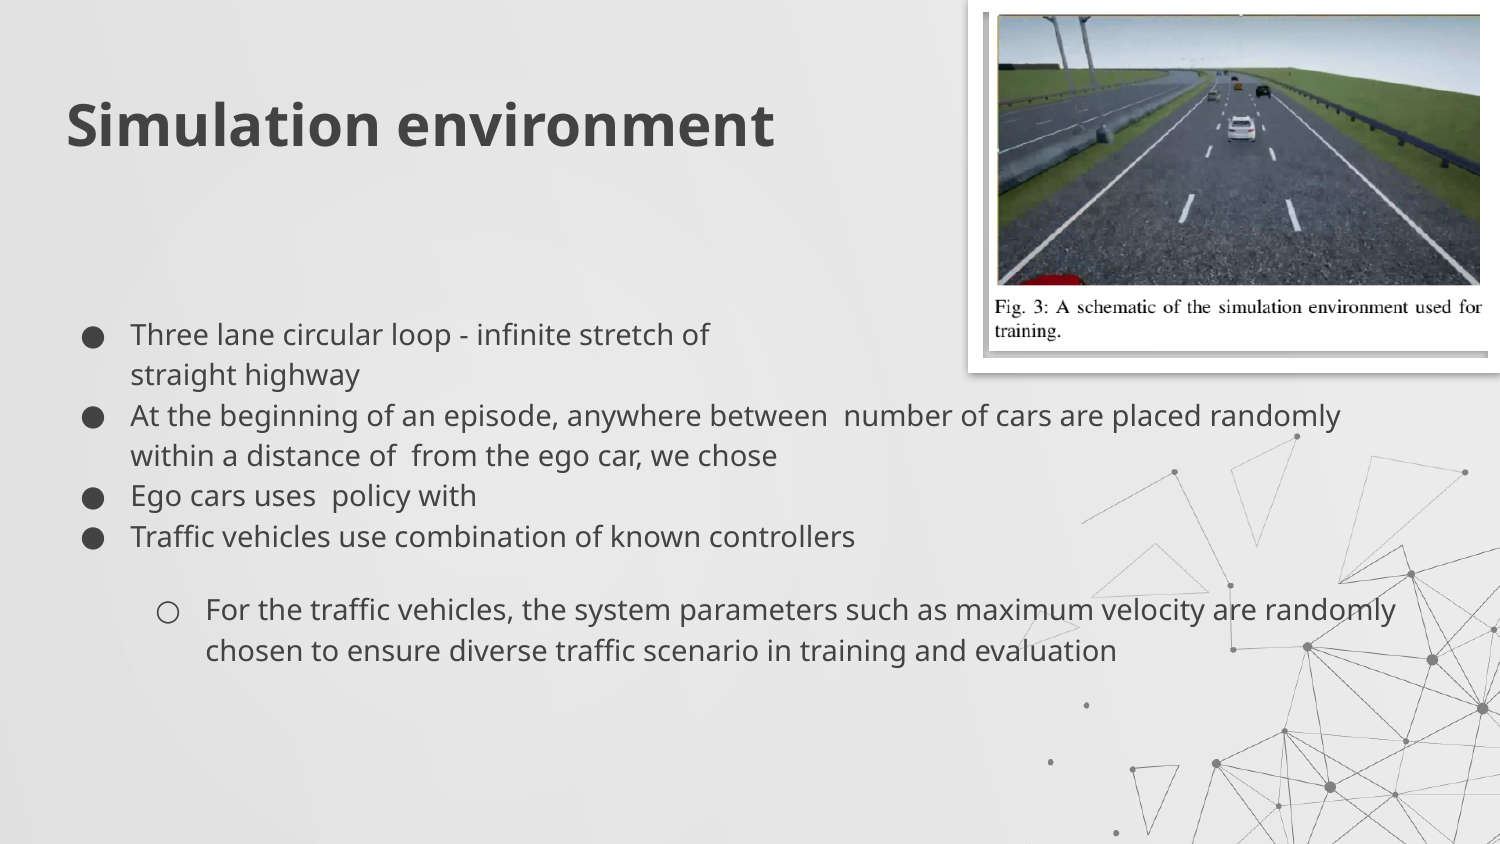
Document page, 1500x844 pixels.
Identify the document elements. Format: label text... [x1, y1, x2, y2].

picture [982, 11, 1489, 359]
title Simulation environment [51, 72, 963, 167]
picture [0, 0, 1500, 844]
